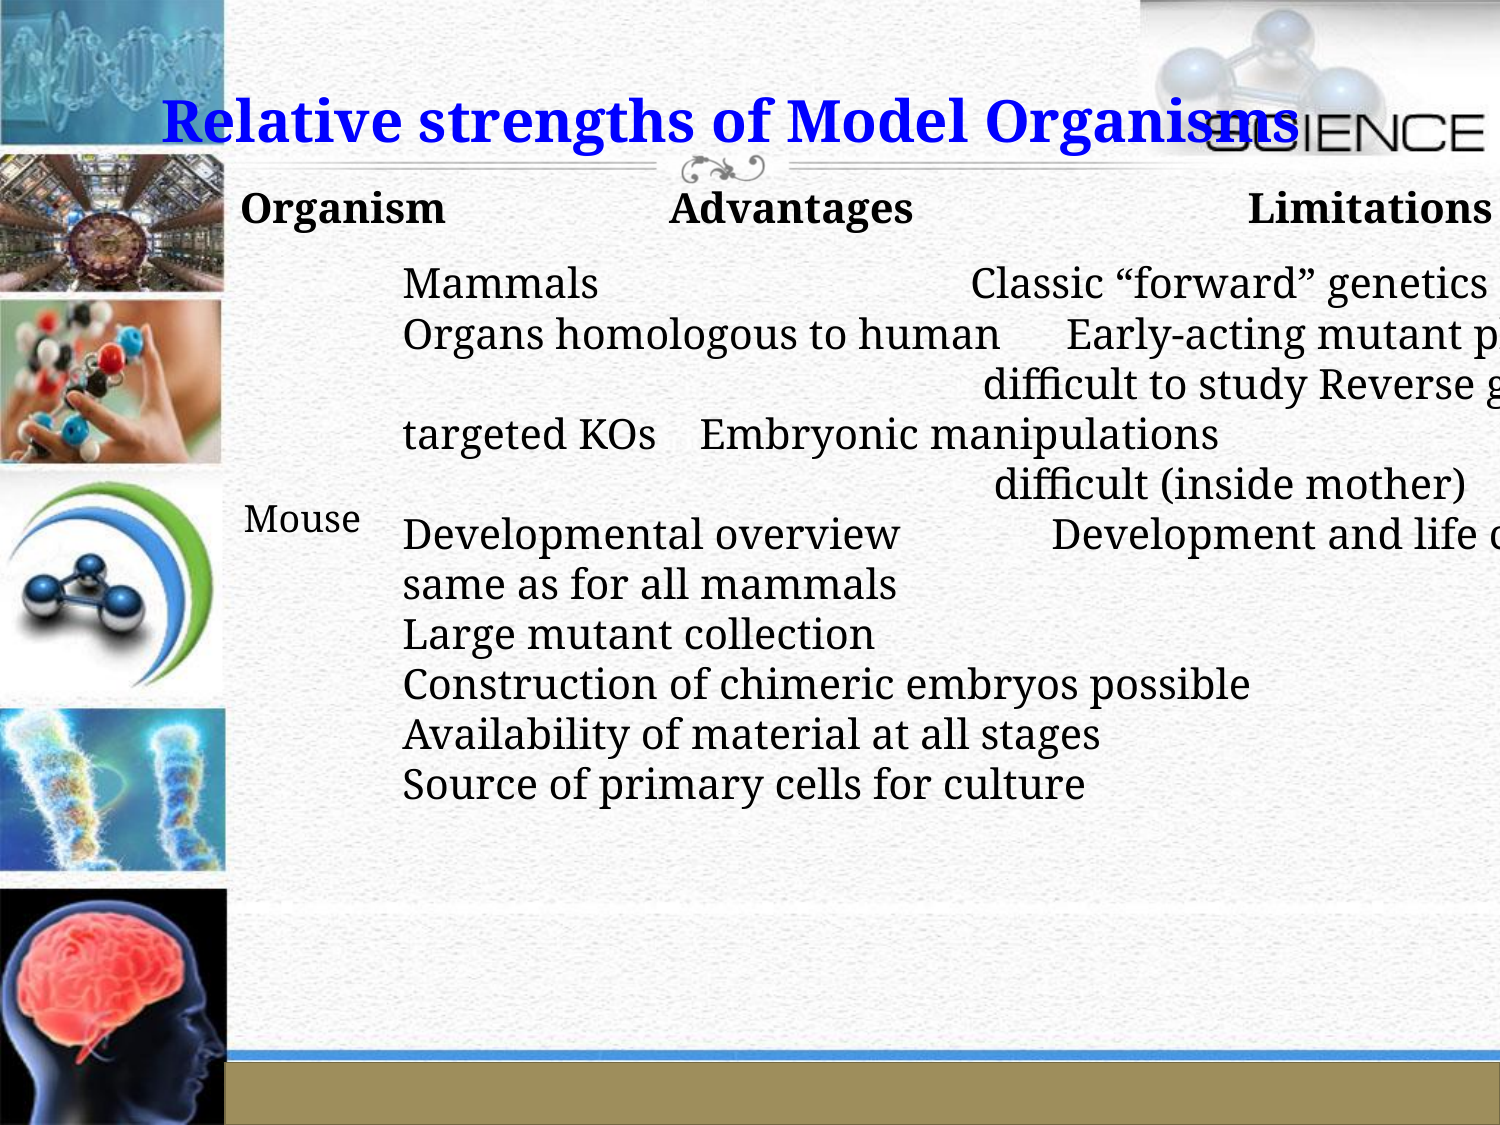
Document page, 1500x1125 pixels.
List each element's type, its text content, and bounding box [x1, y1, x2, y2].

text_box Relative strengths of Model Organisms [146, 76, 1317, 162]
text_box Mouse [228, 487, 377, 548]
text_box Organism Advantages Limitations [225, 174, 1500, 240]
picture [0, 0, 1500, 174]
text_box Mammals Classic “forward” genetics difficult Organs homologous to human Early-acting mutant phenotypes difficult to study Reverse genetics: targeted KOs Embryonic manipulations difficult (inside mother) Developmental overview Development and life cycle slow same as for all mammals Large mutant collection Construction of chimeric embryos possible Availability of material at all stages Source of primary cells for culture [387, 249, 1500, 815]
picture [0, 232, 1500, 1125]
text_box [224, 1062, 1500, 1125]
